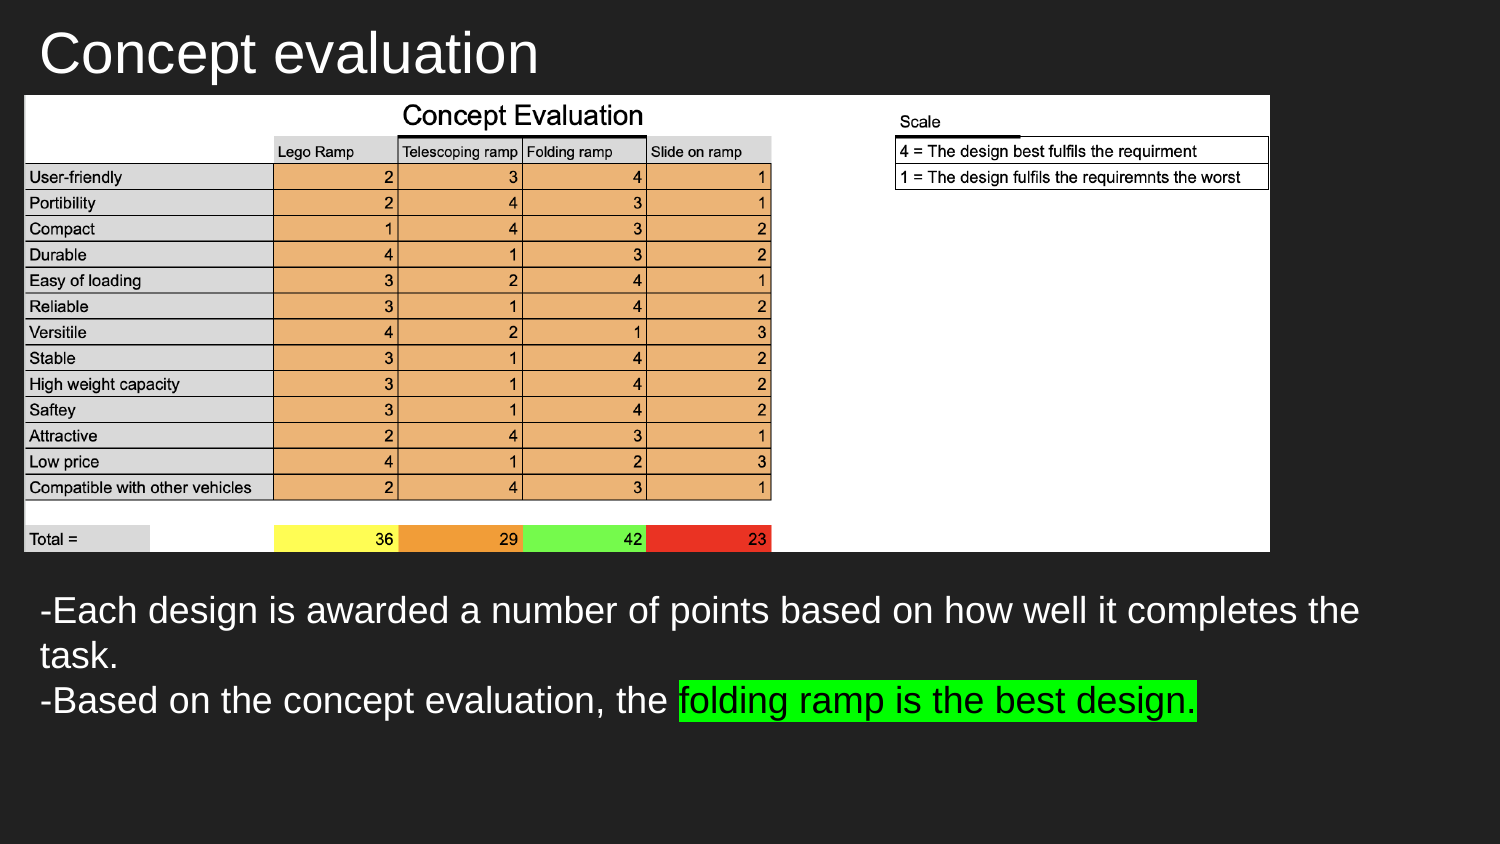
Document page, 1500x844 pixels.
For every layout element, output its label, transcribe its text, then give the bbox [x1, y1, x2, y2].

title Concept evaluation [24, 0, 574, 94]
picture [24, 94, 1270, 552]
text_box -Each design is awarded a number of points based on how well it completes the task. -Based on the concept evaluation, the folding ramp is the best design. [24, 571, 1453, 795]
